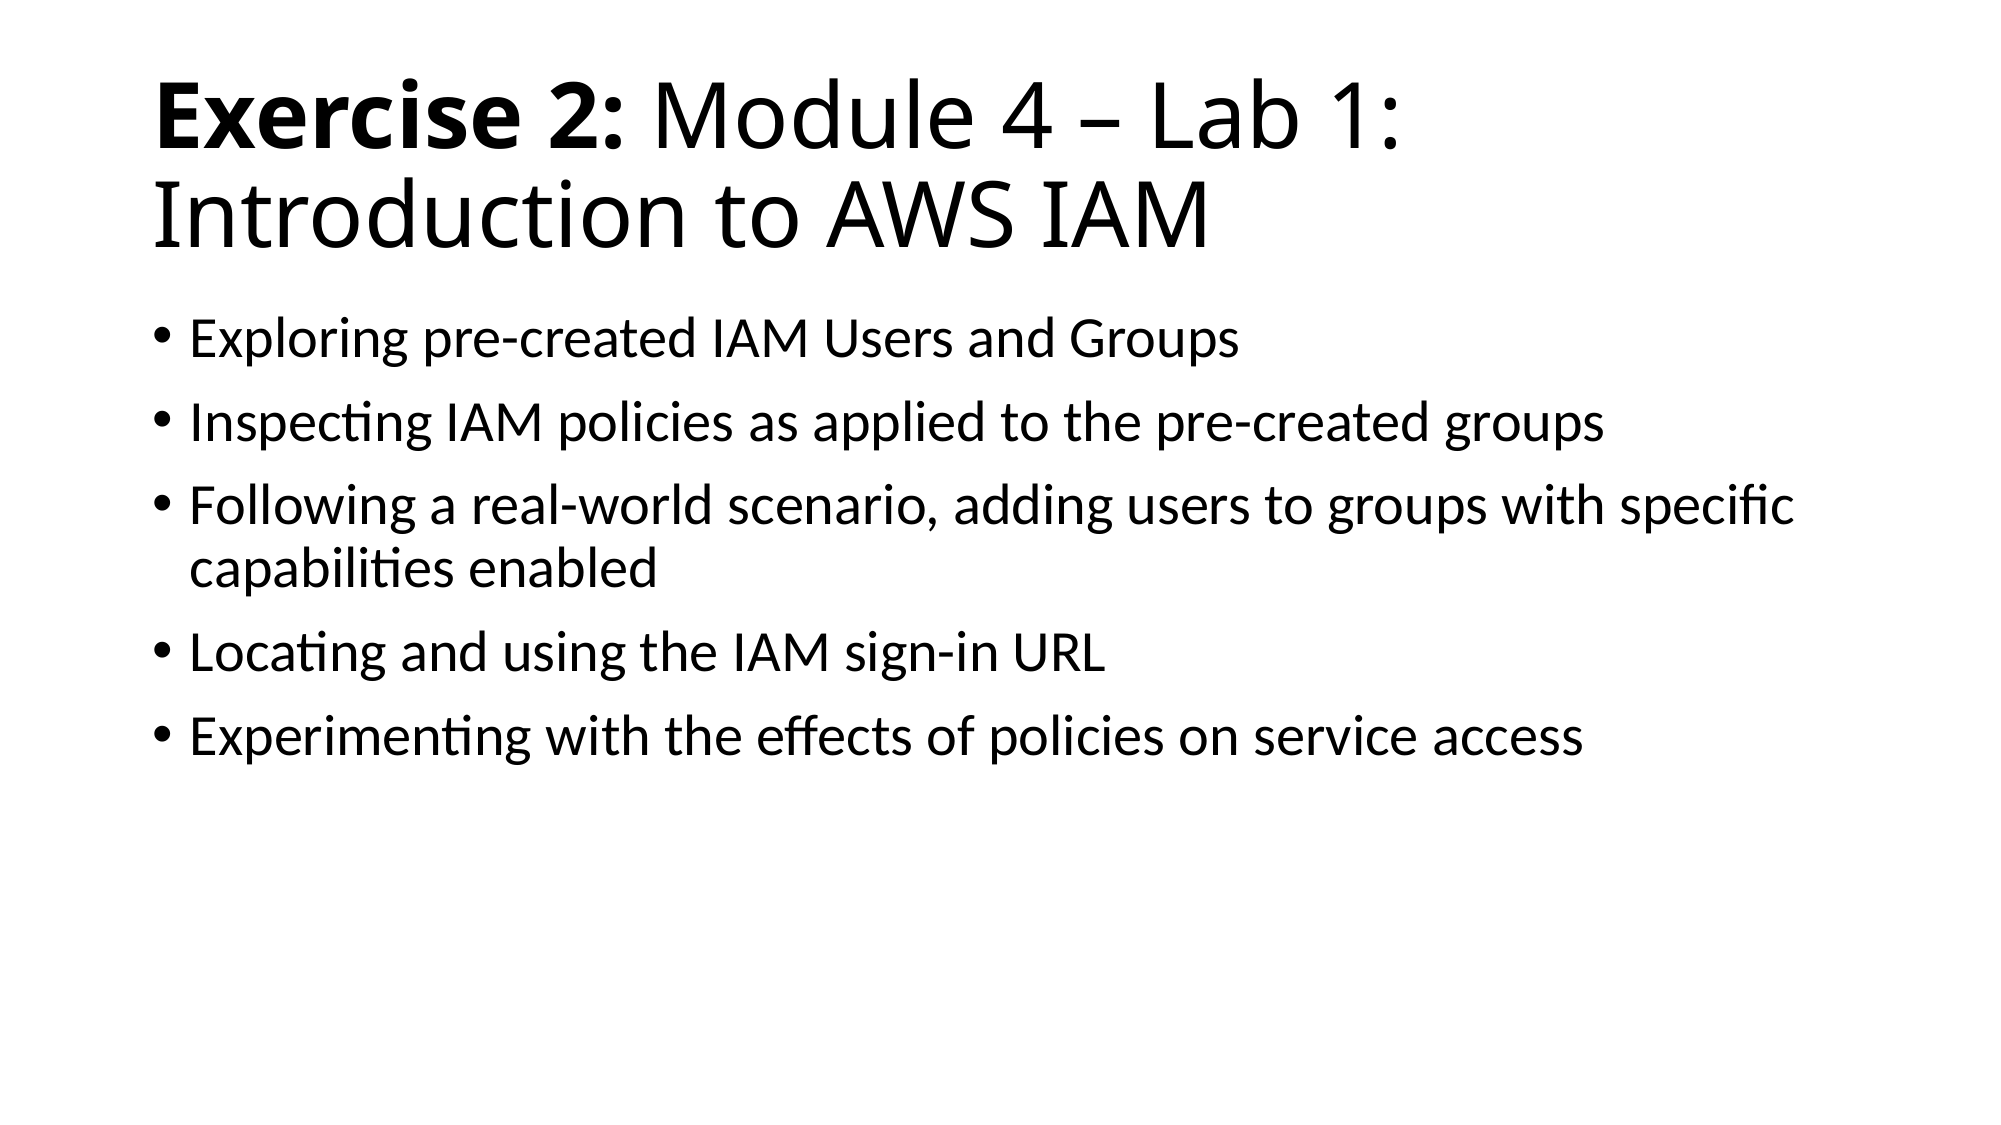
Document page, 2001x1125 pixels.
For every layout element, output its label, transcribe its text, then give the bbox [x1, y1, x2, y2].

list Exploring pre-created IAM Users and Groups Inspecting IAM policies as applied to the pre-created groups Following a real-world scenario, adding users to groups with specific capabilities enabled Locating and using the IAM sign-in URL Experimenting with the effects of policies on service access [137, 299, 1863, 1014]
title Exercise 2: Module 4 – Lab 1: Introduction to AWS IAM [137, 59, 1863, 278]
